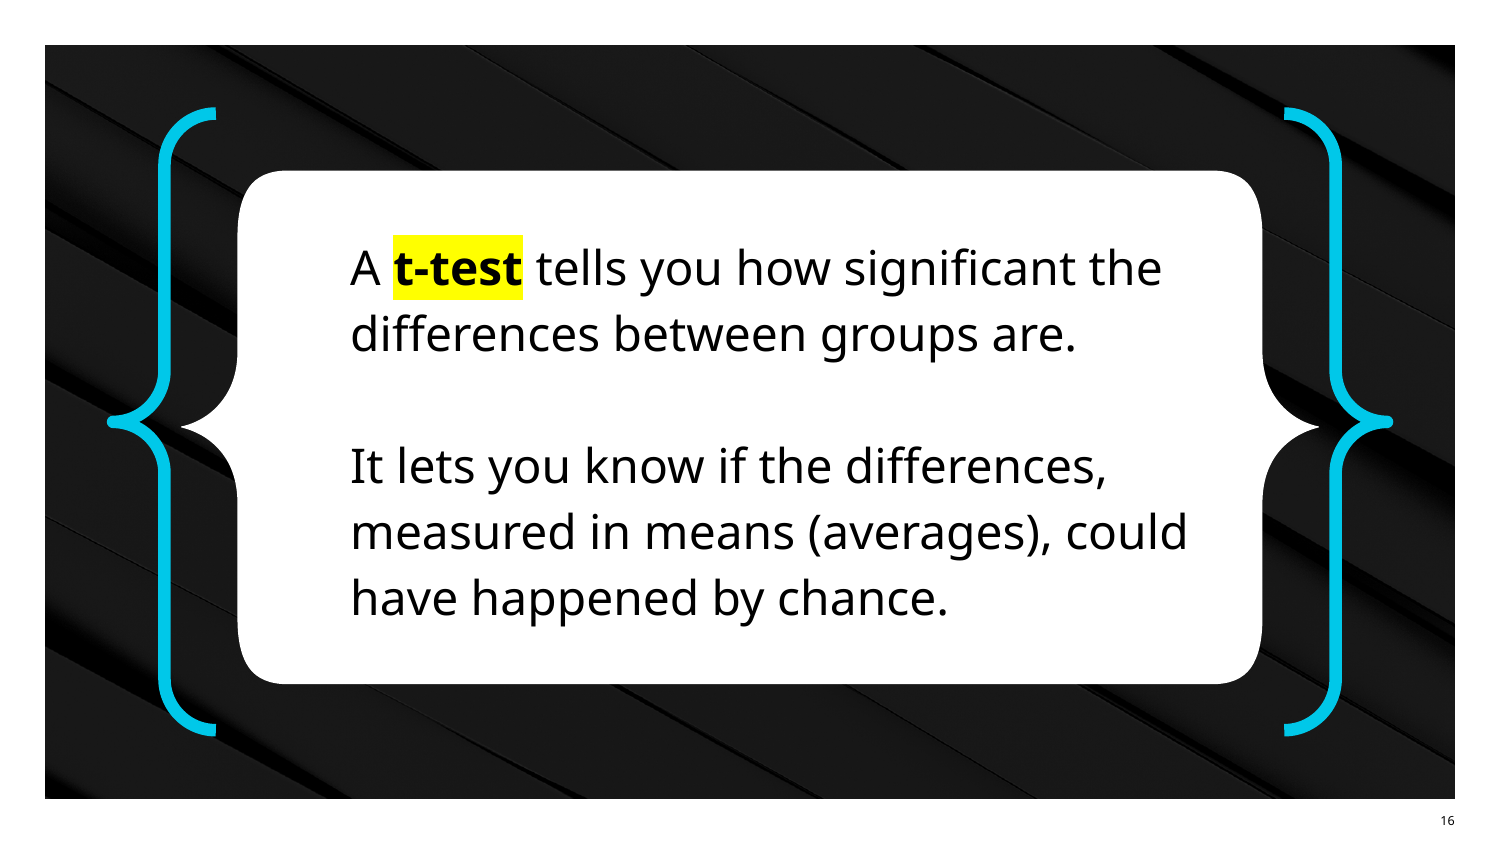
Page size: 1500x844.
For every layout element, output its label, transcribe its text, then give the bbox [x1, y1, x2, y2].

subtitle A t-test tells you how significant the differences between groups are. It lets you know if the differences, measured in means (averages), could have happened by chance. [50, 170, 1500, 685]
picture [45, 45, 1455, 799]
